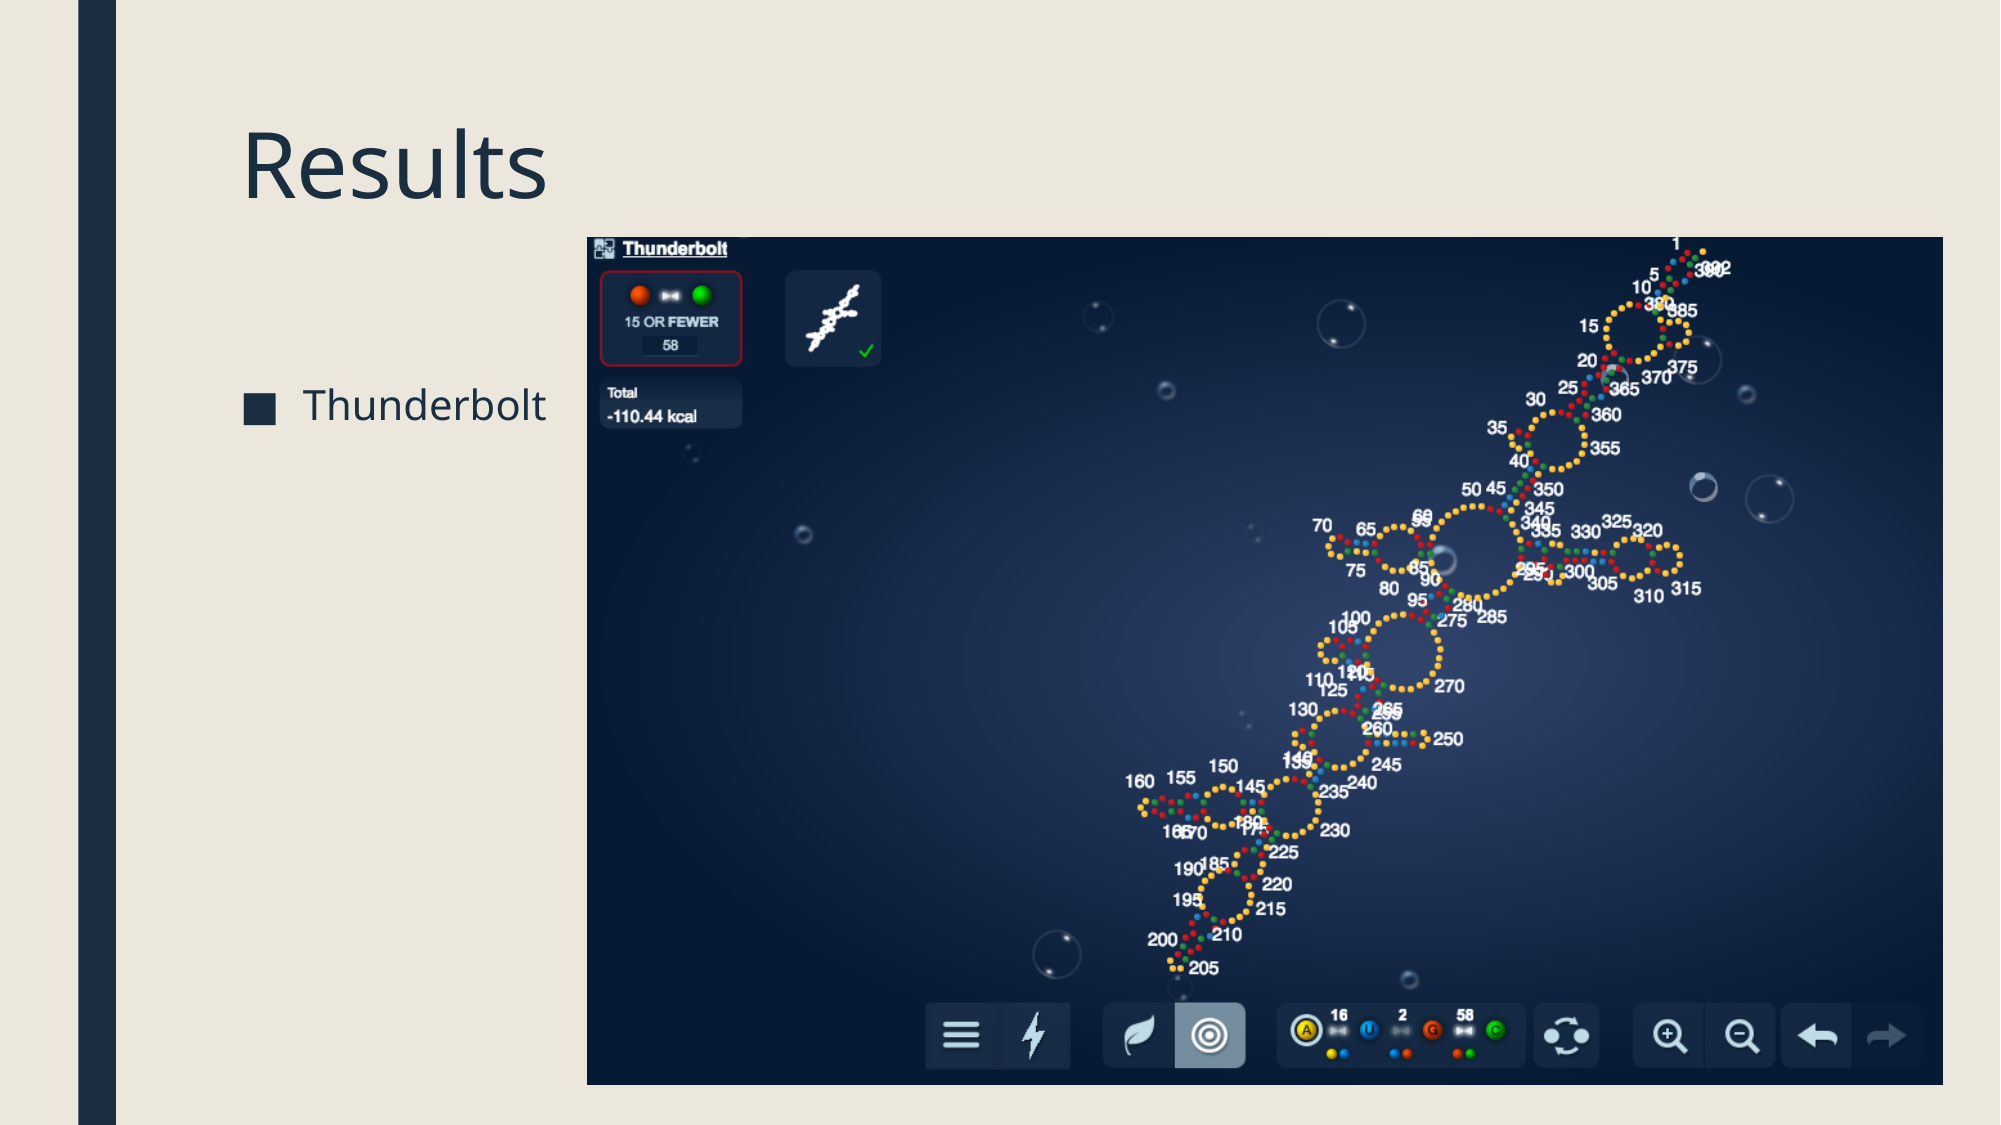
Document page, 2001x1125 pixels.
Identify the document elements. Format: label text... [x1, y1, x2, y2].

list Thunderbolt [225, 375, 587, 963]
picture [587, 237, 1943, 1085]
title Results [225, 112, 1800, 357]
